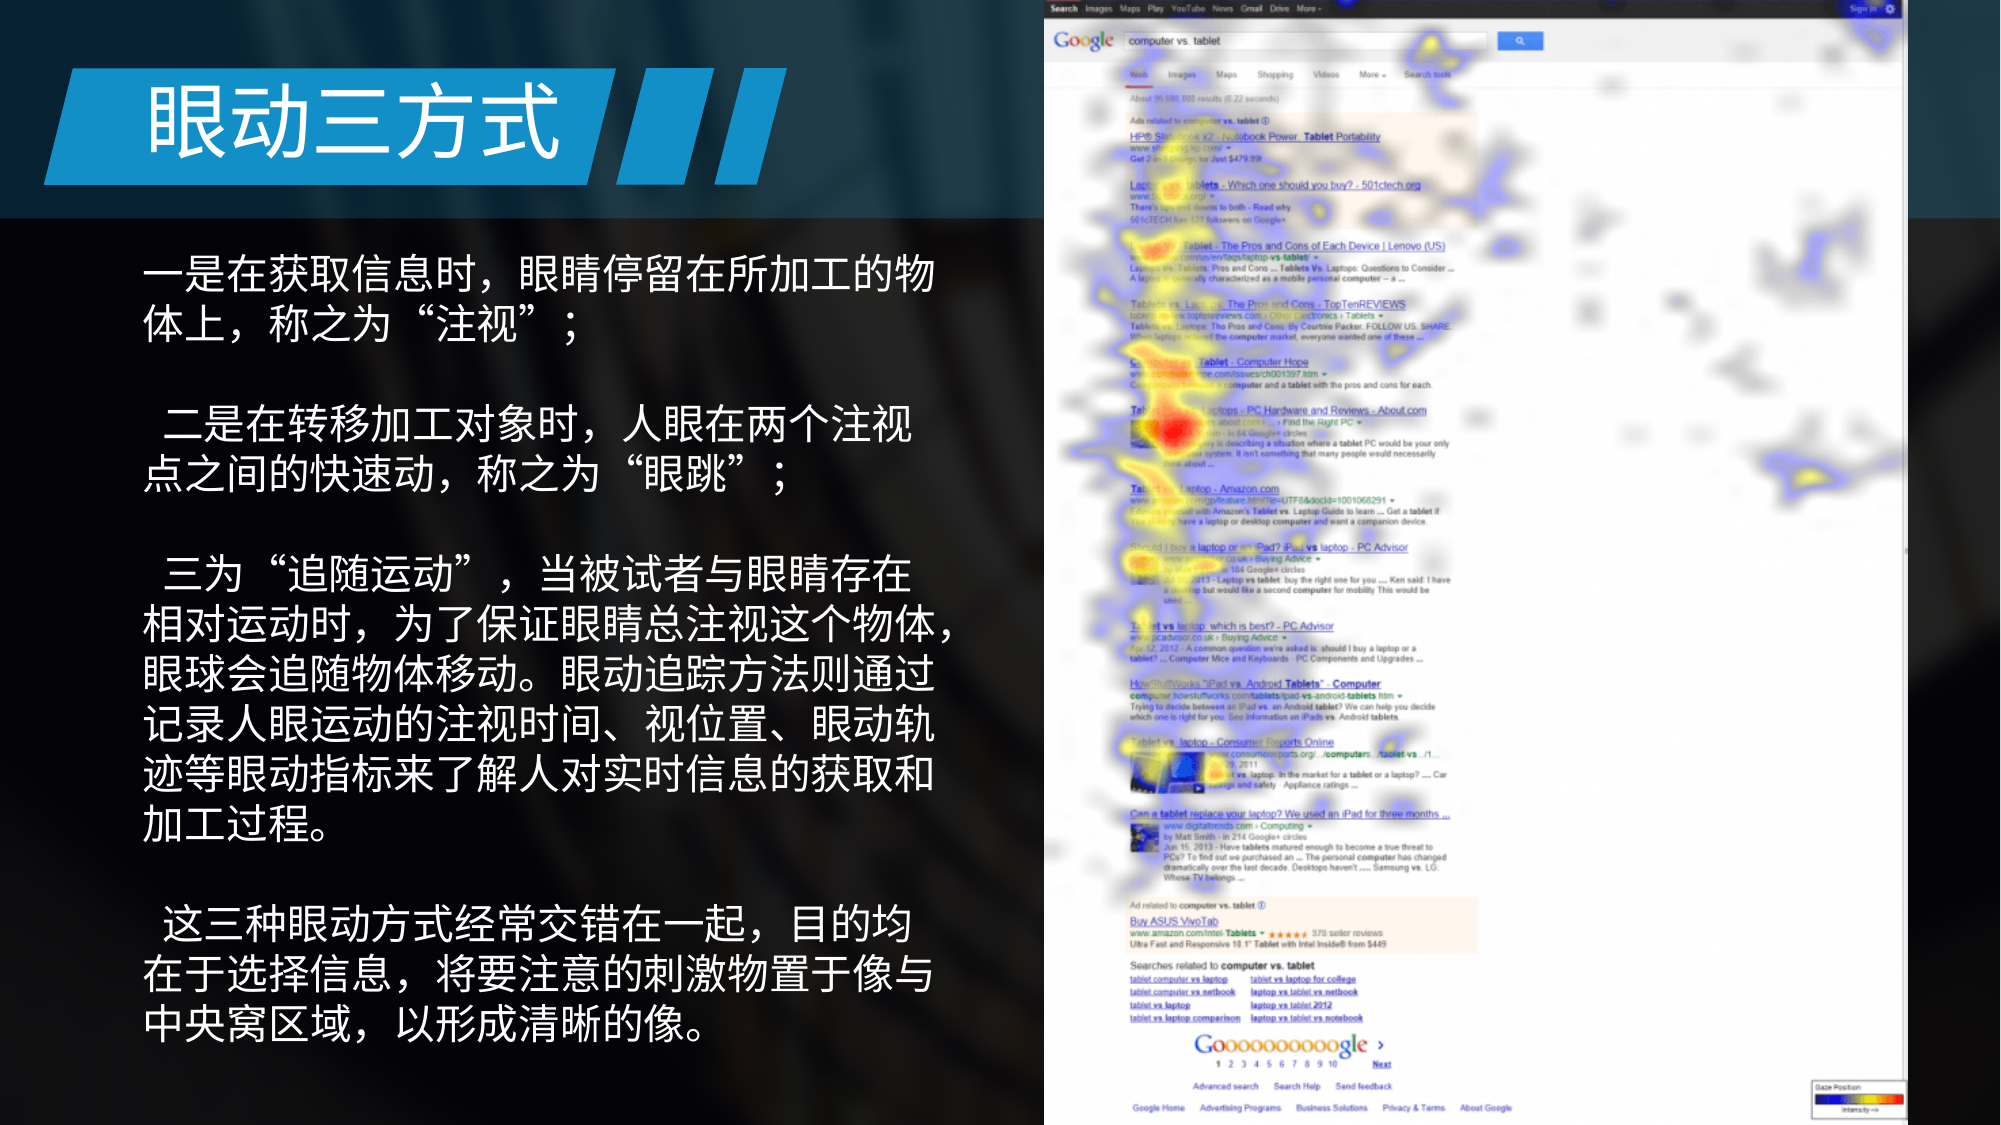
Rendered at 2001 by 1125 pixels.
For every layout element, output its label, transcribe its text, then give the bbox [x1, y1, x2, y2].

picture [1044, 0, 1908, 1125]
text_box [614, 67, 716, 186]
text_box 一是在获取信息时，眼睛停留在所加工的物体上，称之为“注视”； 二是在转移加工对象时，人眼在两个注视点之间的快速动，称之为“眼跳”； 三为“追随运动”，当被试者与眼睛存在相对运动时，为了保证眼睛总注视这个物体，眼球会追随物体移动。眼动追踪方法则通过记录人眼运动的注视时间、视位置、眼动轨迹等眼动指标来了解人对实时信息的获取和加工过程。 这三种眼动方式经常交错在一起，目的均在于选择信息，将要注意的刺激物置于像与中央窝区域，以形成清晰的像。 [128, 240, 966, 1056]
text_box [712, 67, 789, 186]
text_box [43, 62, 616, 185]
text_box [0, 0, 1044, 219]
text_box [1908, 0, 2000, 219]
